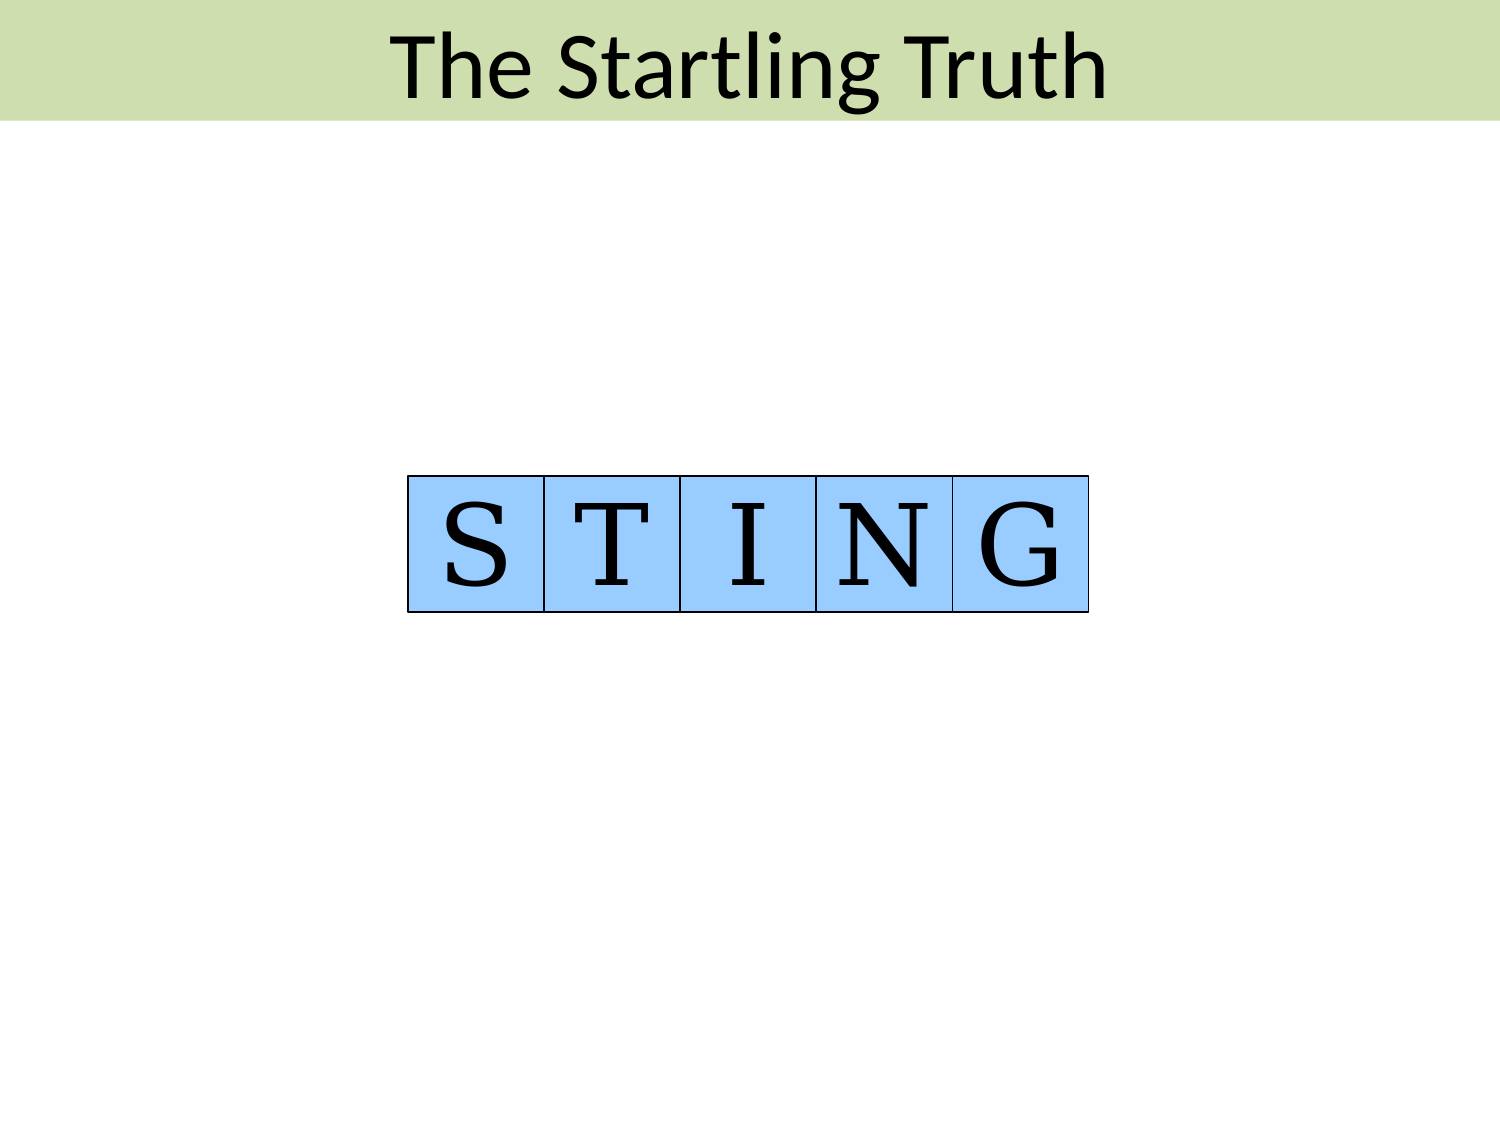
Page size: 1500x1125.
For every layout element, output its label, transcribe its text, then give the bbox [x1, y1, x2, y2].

text_box S [408, 476, 544, 613]
text_box The Startling Truth [0, 0, 1500, 121]
text_box G [952, 476, 1089, 613]
text_box T [544, 476, 680, 613]
text_box I [680, 476, 816, 613]
text_box N [816, 476, 952, 613]
